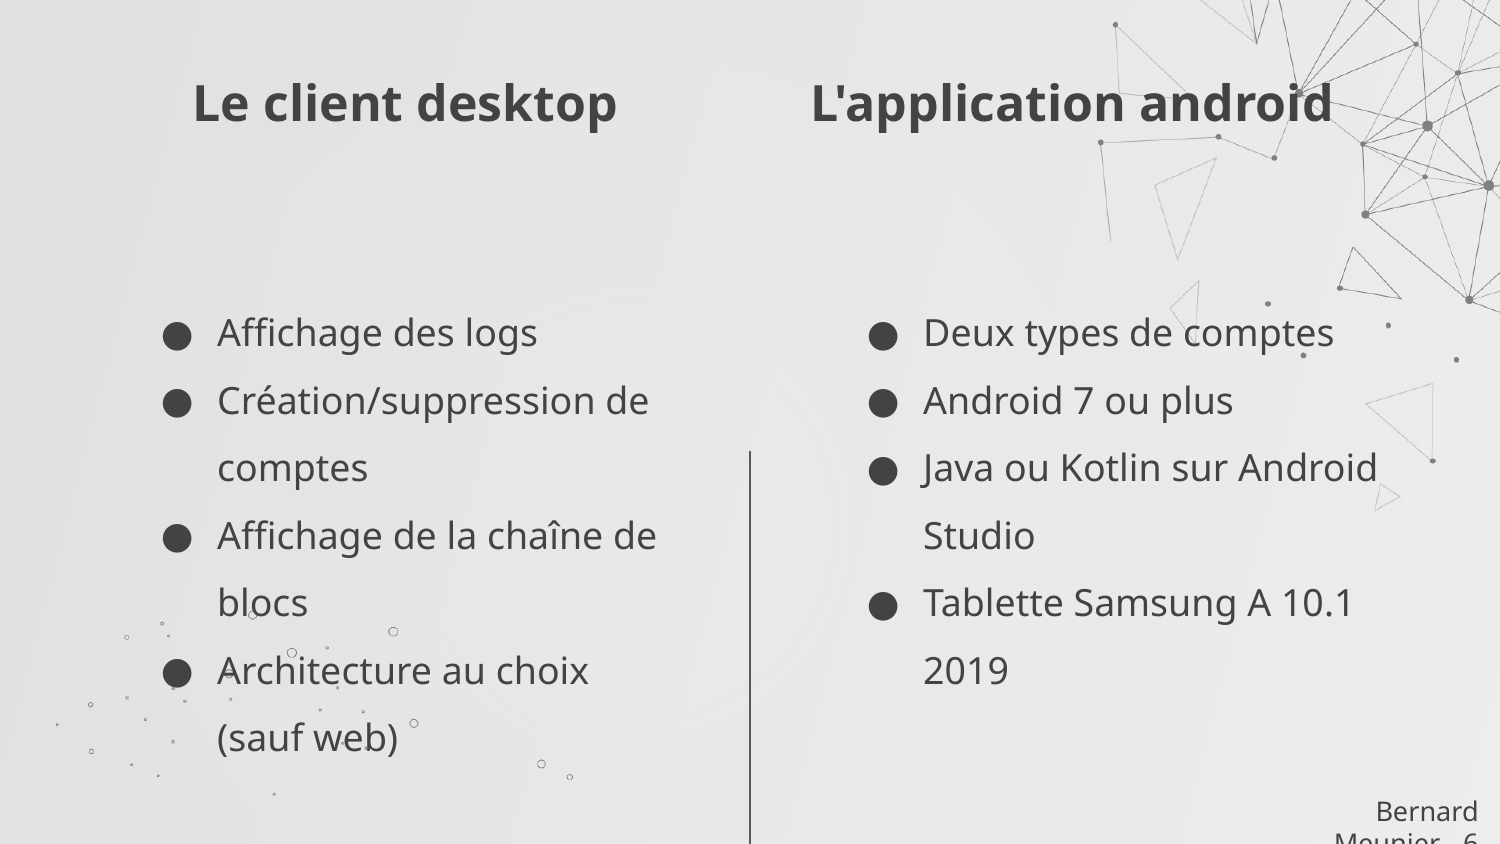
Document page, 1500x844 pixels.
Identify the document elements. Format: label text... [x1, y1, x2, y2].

picture [0, 0, 1500, 56]
title L'application android [644, 56, 1500, 212]
title Le client desktop [0, 56, 644, 212]
text_box Deux types de comptes Android 7 ou plus Java ou Kotlin sur Android Studio Tablette Samsung A 10.1 2019 [833, 271, 1410, 497]
picture [0, 212, 1500, 844]
text_box Affichage des logs Création/suppression de comptes Affichage de la chaîne de blocs Architecture au choix (sauf web) [127, 271, 685, 572]
slide_number Bernard Meunier - 6 [1253, 779, 1494, 844]
